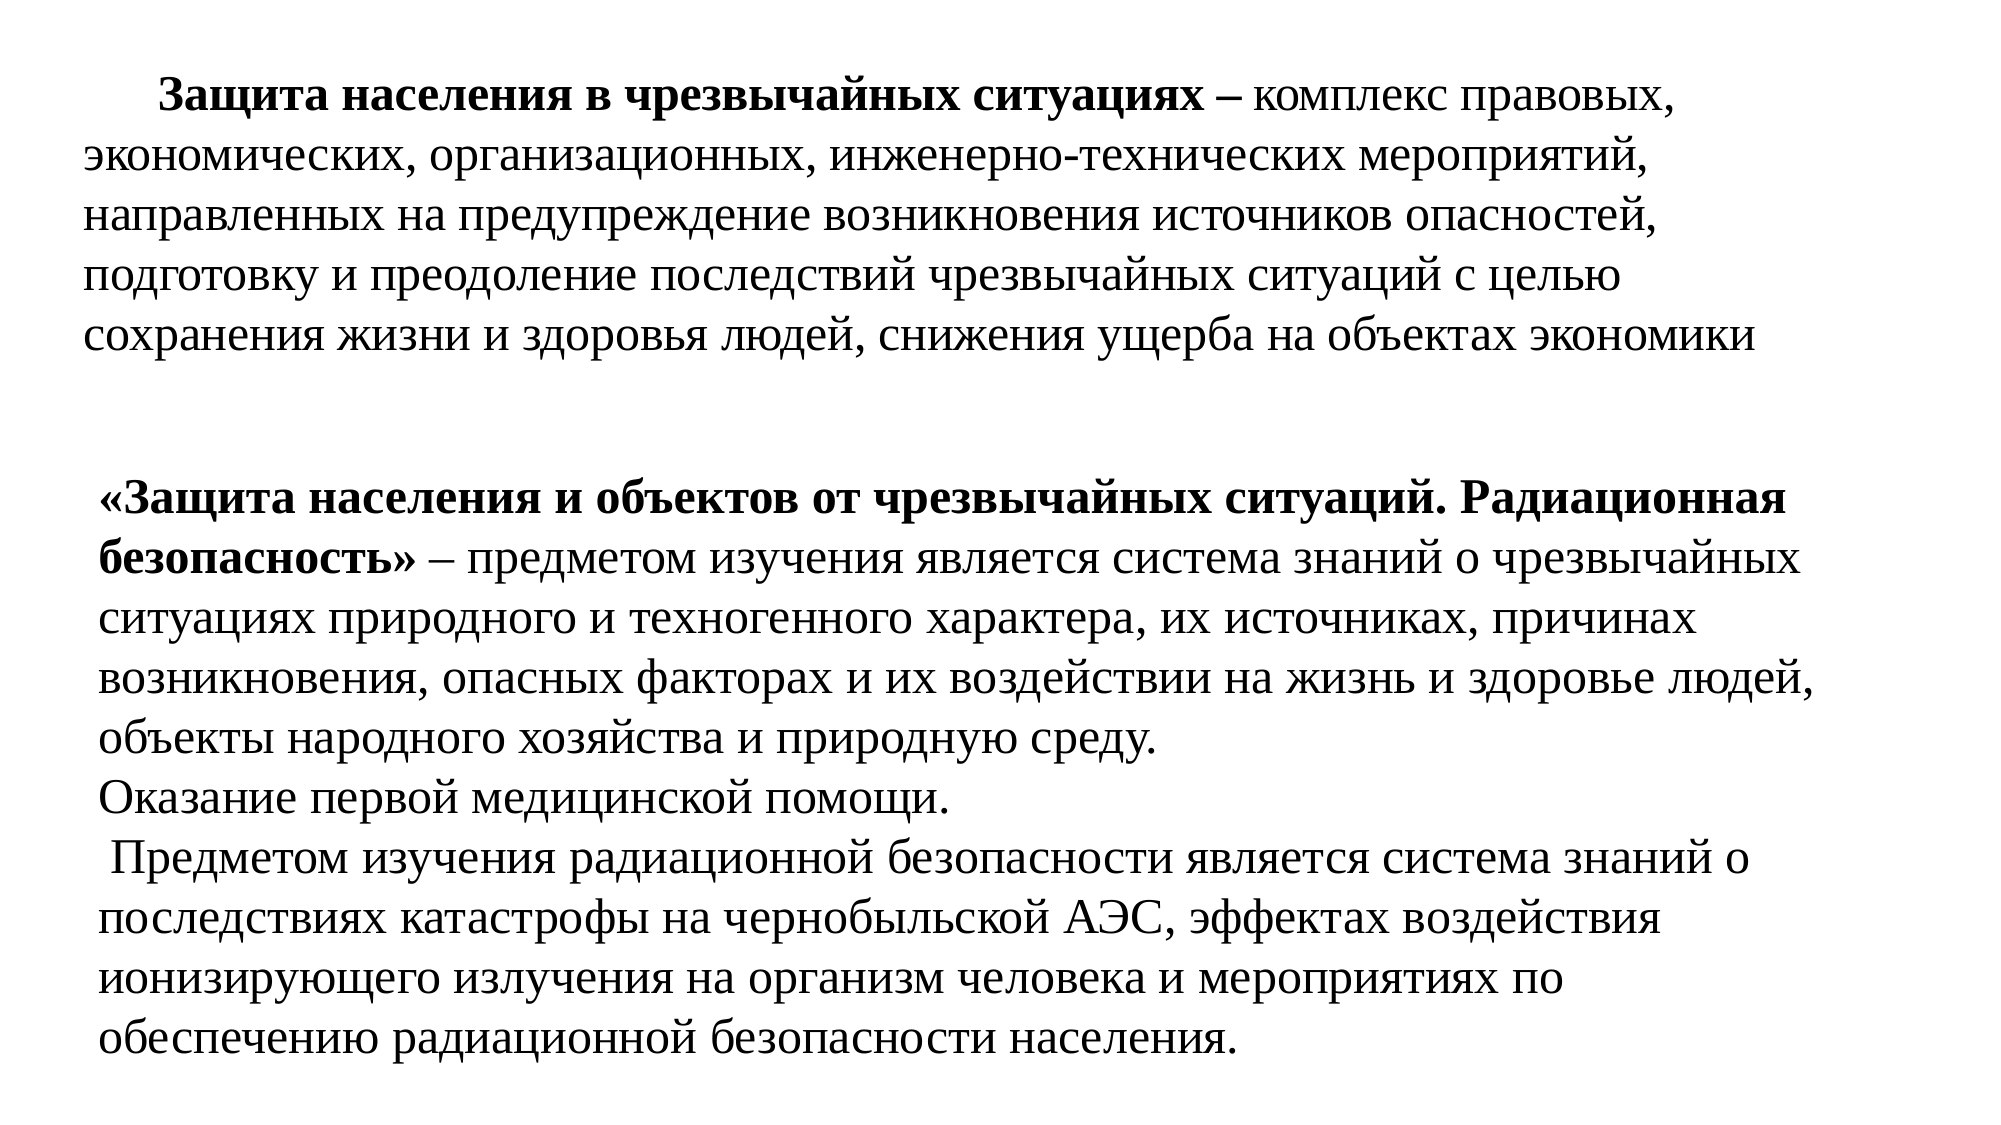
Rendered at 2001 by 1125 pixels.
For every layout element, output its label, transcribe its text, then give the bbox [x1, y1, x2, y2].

text_box «Защита населения и объектов от чрезвычайных ситуаций. Радиационная безопасность» – предметом изучения является система знаний о чрезвычайных ситуациях природного и техногенного характера, их источниках, причинах возникновения, опасных факторах и их воздействии на жизнь и здоровье людей, объекты народного хозяйства и природную среду. Оказание первой медицинской помощи. Предметом изучения радиационной безопасности является система знаний о последствиях катастрофы на чернобыльской АЭС, эффектах воздействия ионизирующего излучения на организм человека и мероприятиях по обеспечению радиационной безопасности населения. [83, 456, 1865, 1072]
subtitle Защита населения в чрезвычайных ситуациях – комплекс правовых, экономических, организационных, инженерно-технических мероприятий, направленных на предупреждение возникновения источников опасностей, подготовку и преодоление последствий чрезвычайных ситуаций с целью сохранения жизни и здоровья людей, снижения ущерба на объектах экономики [68, 53, 1865, 899]
